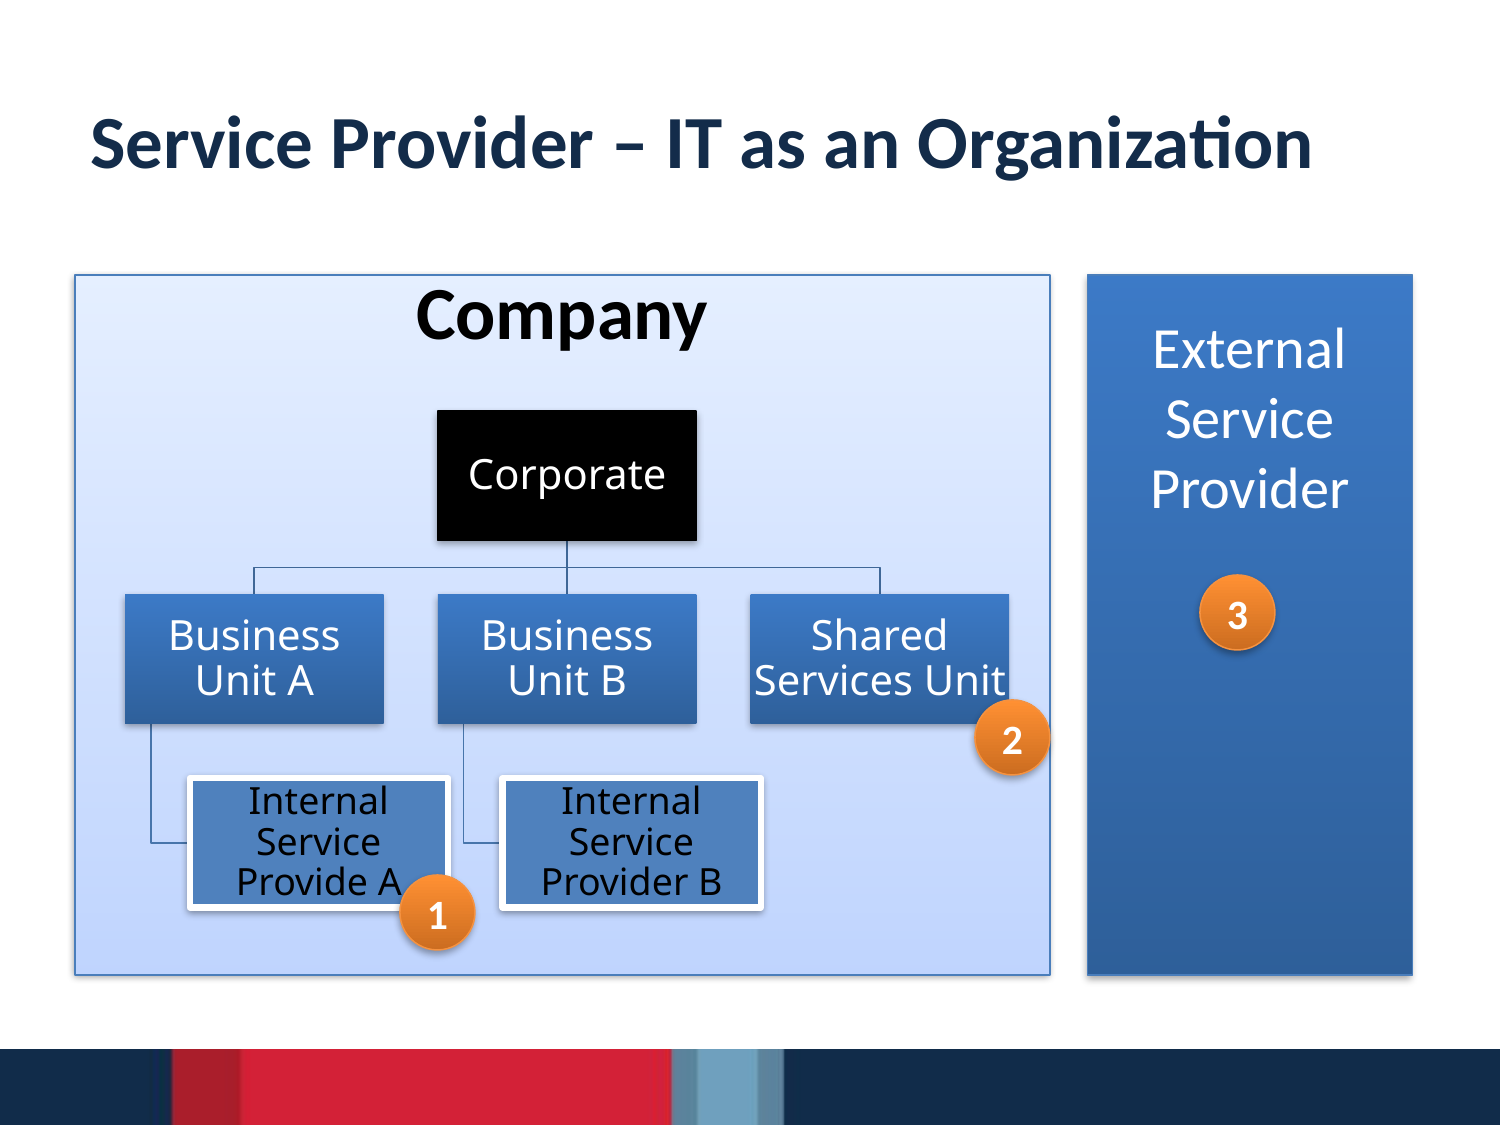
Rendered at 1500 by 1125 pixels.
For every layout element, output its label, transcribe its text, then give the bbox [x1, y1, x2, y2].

text_box External Service Provider [1087, 274, 1413, 976]
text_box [124, 349, 1010, 969]
text_box 2 [1014, 699, 1051, 776]
picture [0, 1049, 1500, 1125]
title Service Provider – IT as an Organization [75, 45, 1425, 233]
text_box 3 [1199, 574, 1276, 651]
text_box Company [74, 274, 1051, 976]
